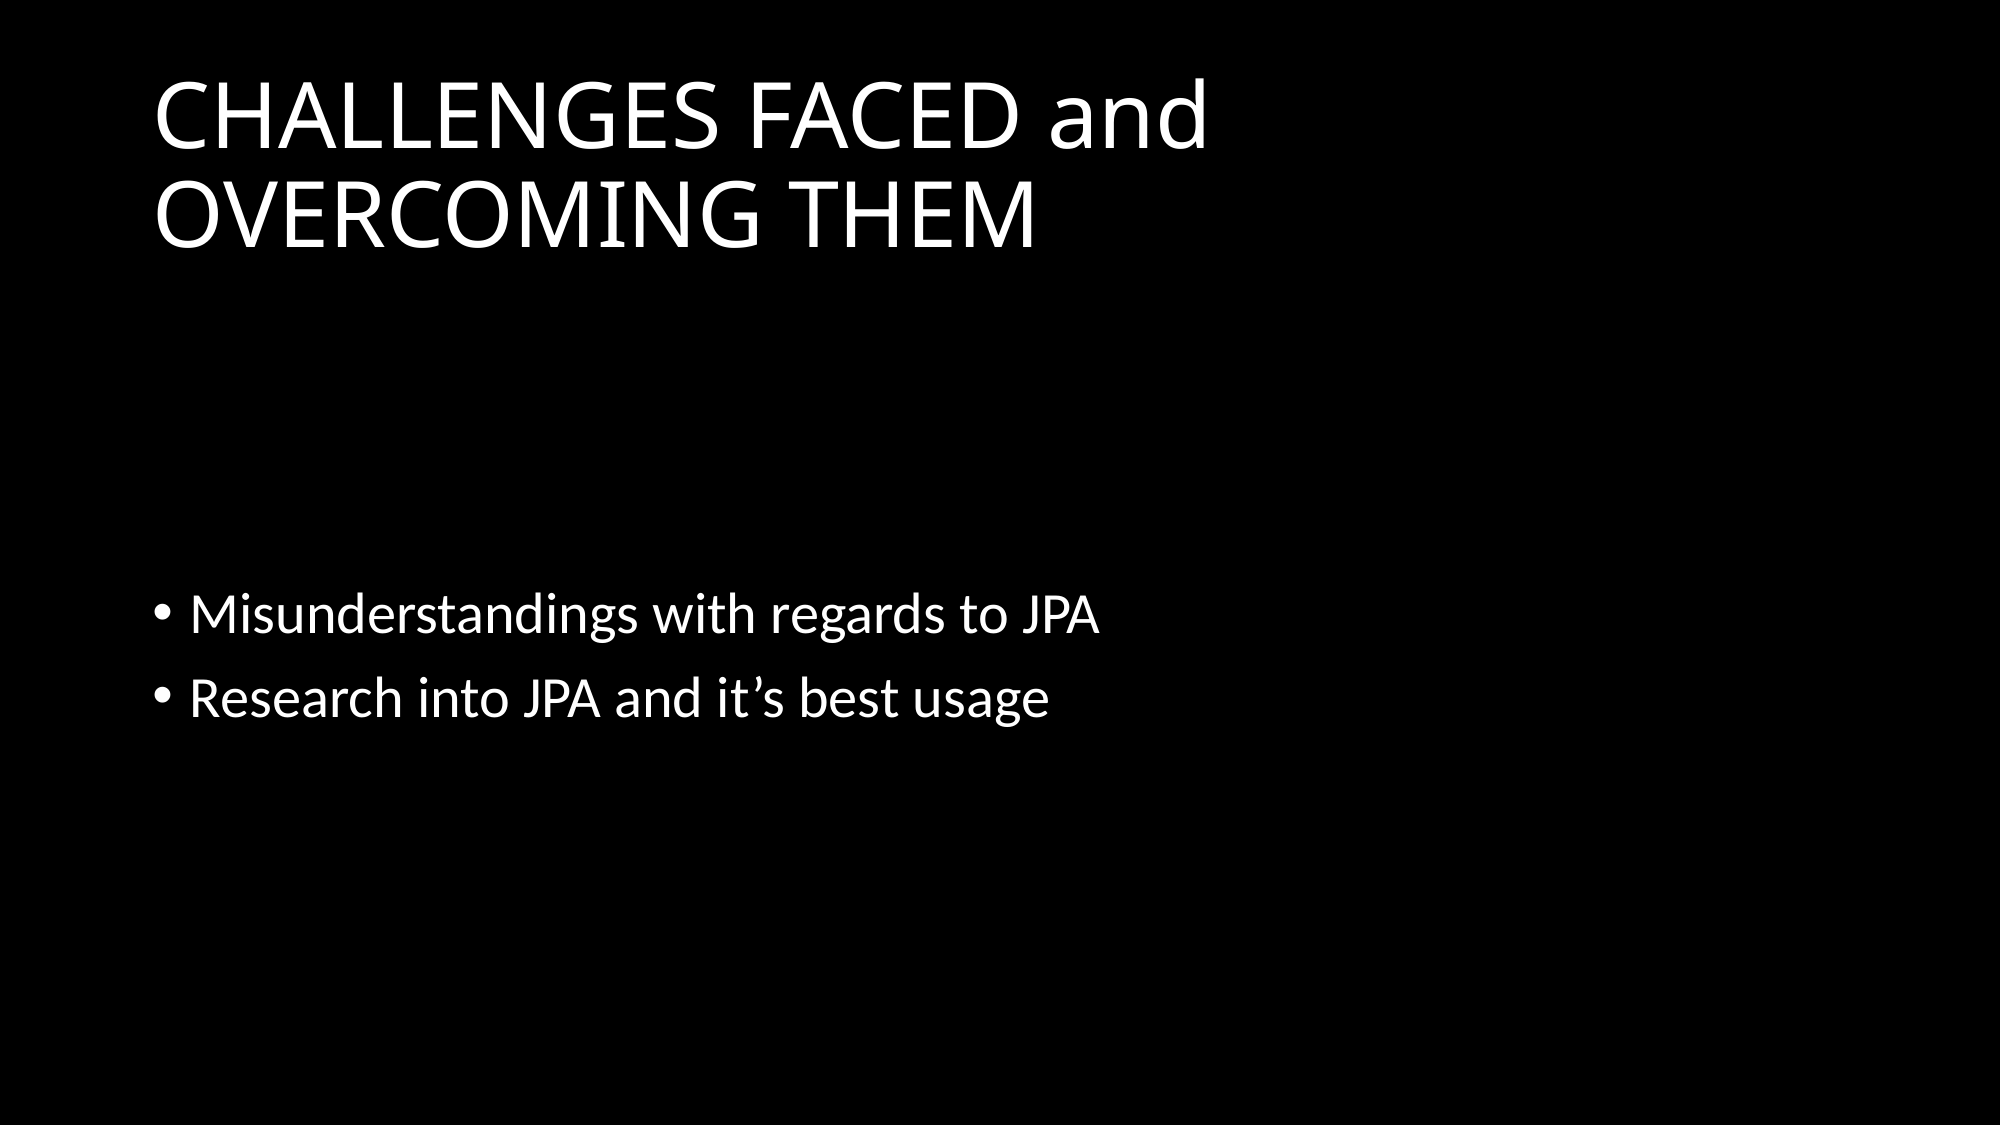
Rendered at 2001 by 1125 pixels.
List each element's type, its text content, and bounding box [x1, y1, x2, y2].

title CHALLENGES FACED and OVERCOMING THEM [137, 59, 1863, 278]
list Misunderstandings with regards to JPA Research into JPA and it’s best usage [137, 299, 1863, 1014]
